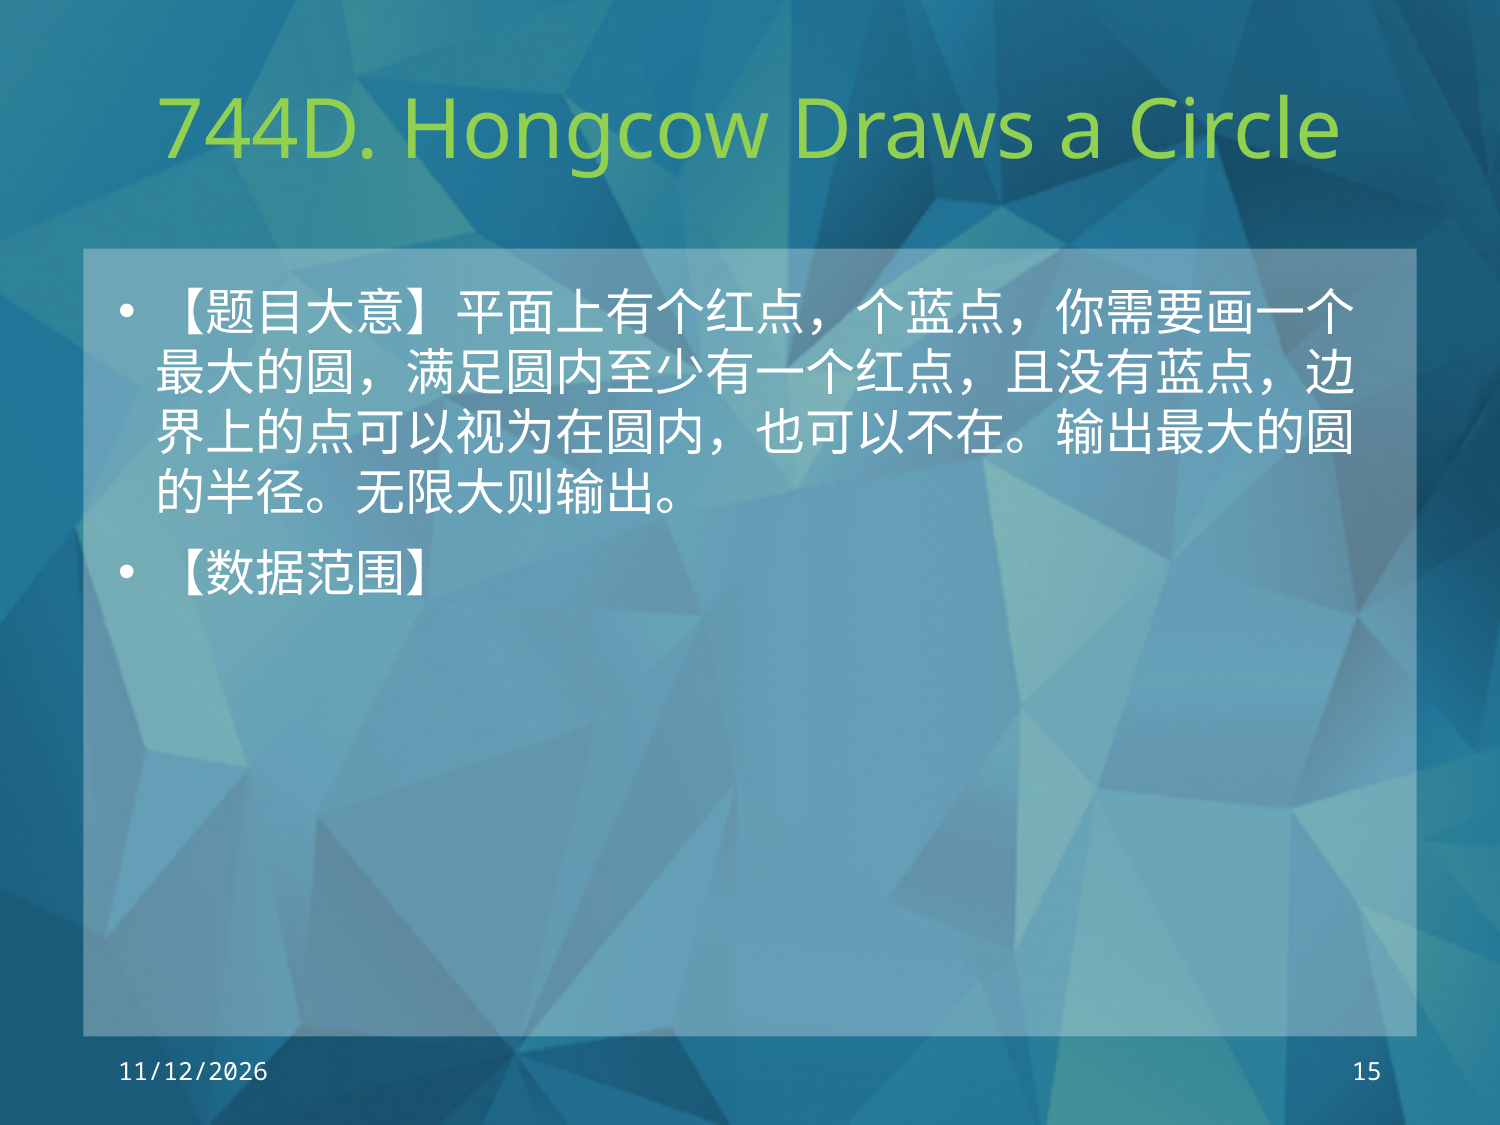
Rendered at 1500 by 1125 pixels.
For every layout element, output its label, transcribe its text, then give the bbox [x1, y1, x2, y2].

title 744D. Hongcow Draws a Circle [103, 59, 1397, 190]
title 627F. Island Puzzle [83, 248, 1417, 1037]
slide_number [103, 1042, 441, 1103]
picture [0, 0, 1500, 1125]
slide_number 15 [1059, 1042, 1397, 1103]
